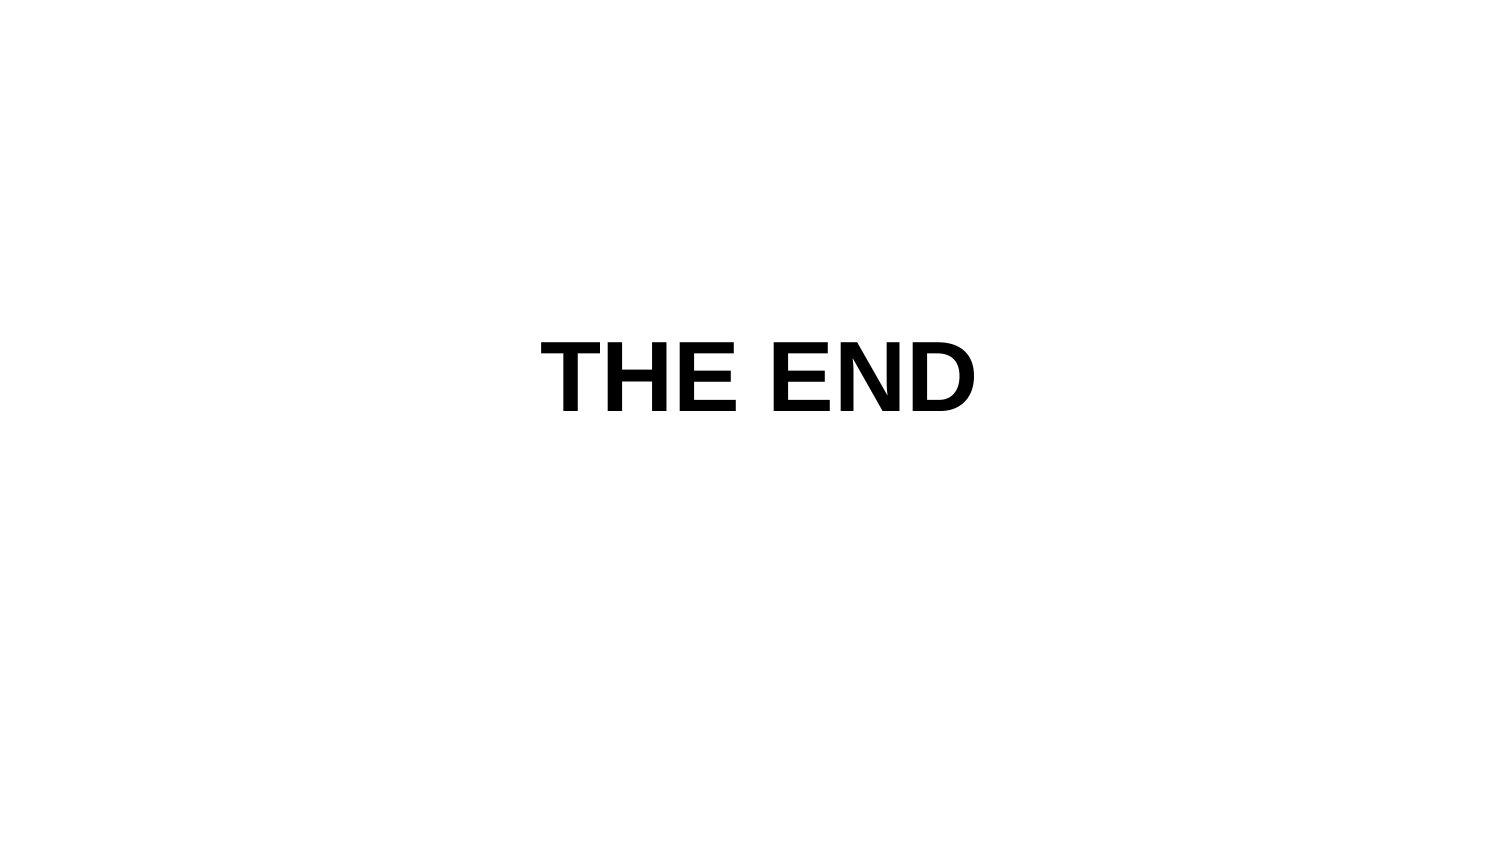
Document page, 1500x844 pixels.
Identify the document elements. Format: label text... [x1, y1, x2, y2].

text_box THE END [525, 303, 1046, 439]
